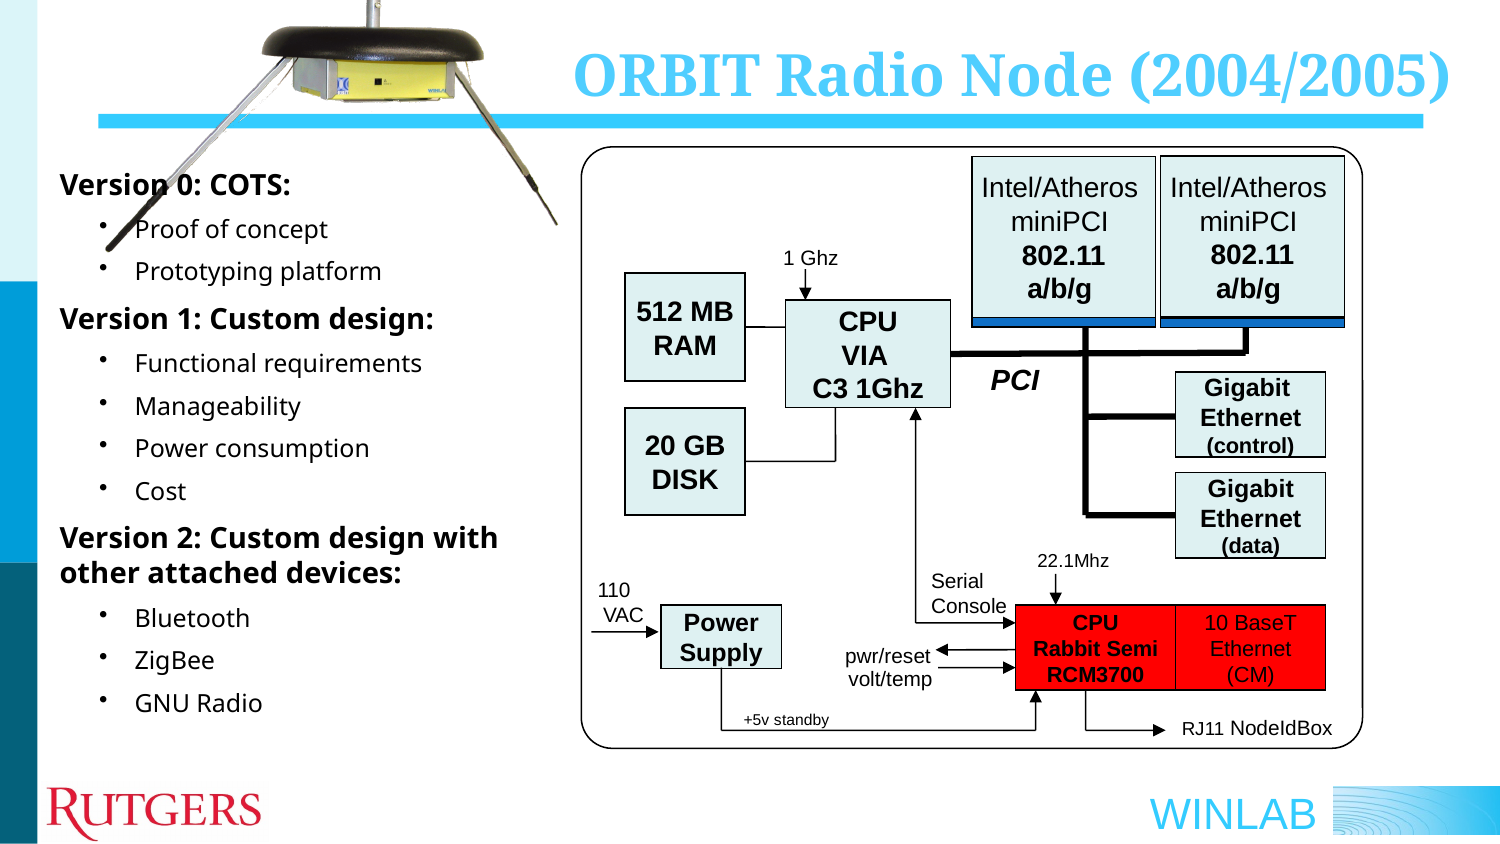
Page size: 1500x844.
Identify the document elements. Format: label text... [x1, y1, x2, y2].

picture [1333, 786, 1500, 835]
picture [41, 781, 269, 842]
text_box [1160, 155, 1345, 328]
text_box Version 0: COTS: Proof of concept Prototyping platform Version 1: Custom design: Functional requirements Manageability Power consumption Cost Version 2: Custom design with other attached devices: Bluetooth ZigBee GNU Radio [44, 158, 575, 725]
title ORBIT Radio Node (2004/2005) [569, 0, 1500, 117]
picture [87, 0, 566, 298]
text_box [581, 146, 1363, 749]
